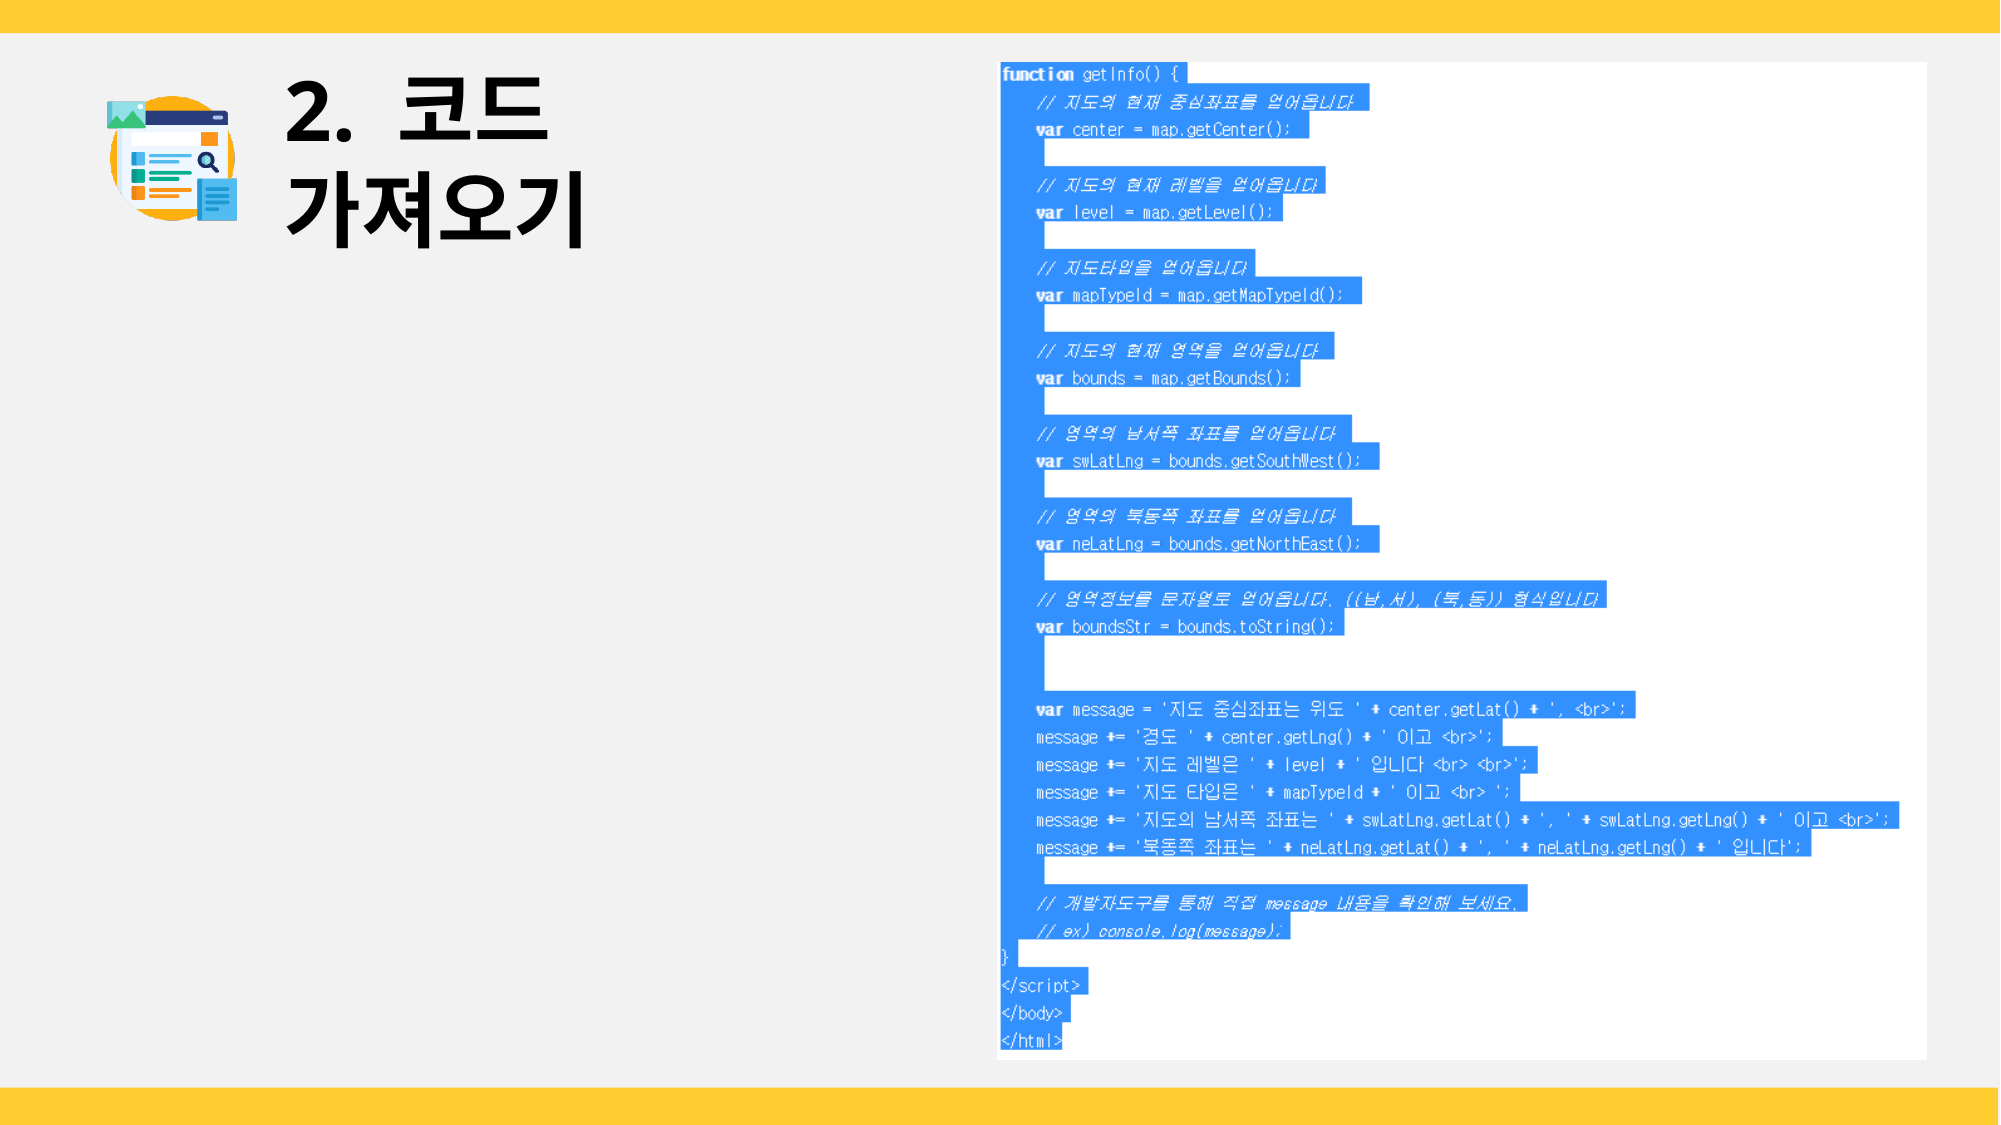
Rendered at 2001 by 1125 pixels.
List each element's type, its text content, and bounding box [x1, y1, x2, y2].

text_box [0, 1086, 1999, 1125]
text_box [0, 0, 2000, 34]
picture [997, 62, 1927, 1060]
picture [107, 93, 237, 223]
text_box 2. 코드 가져오기 [270, 51, 667, 366]
